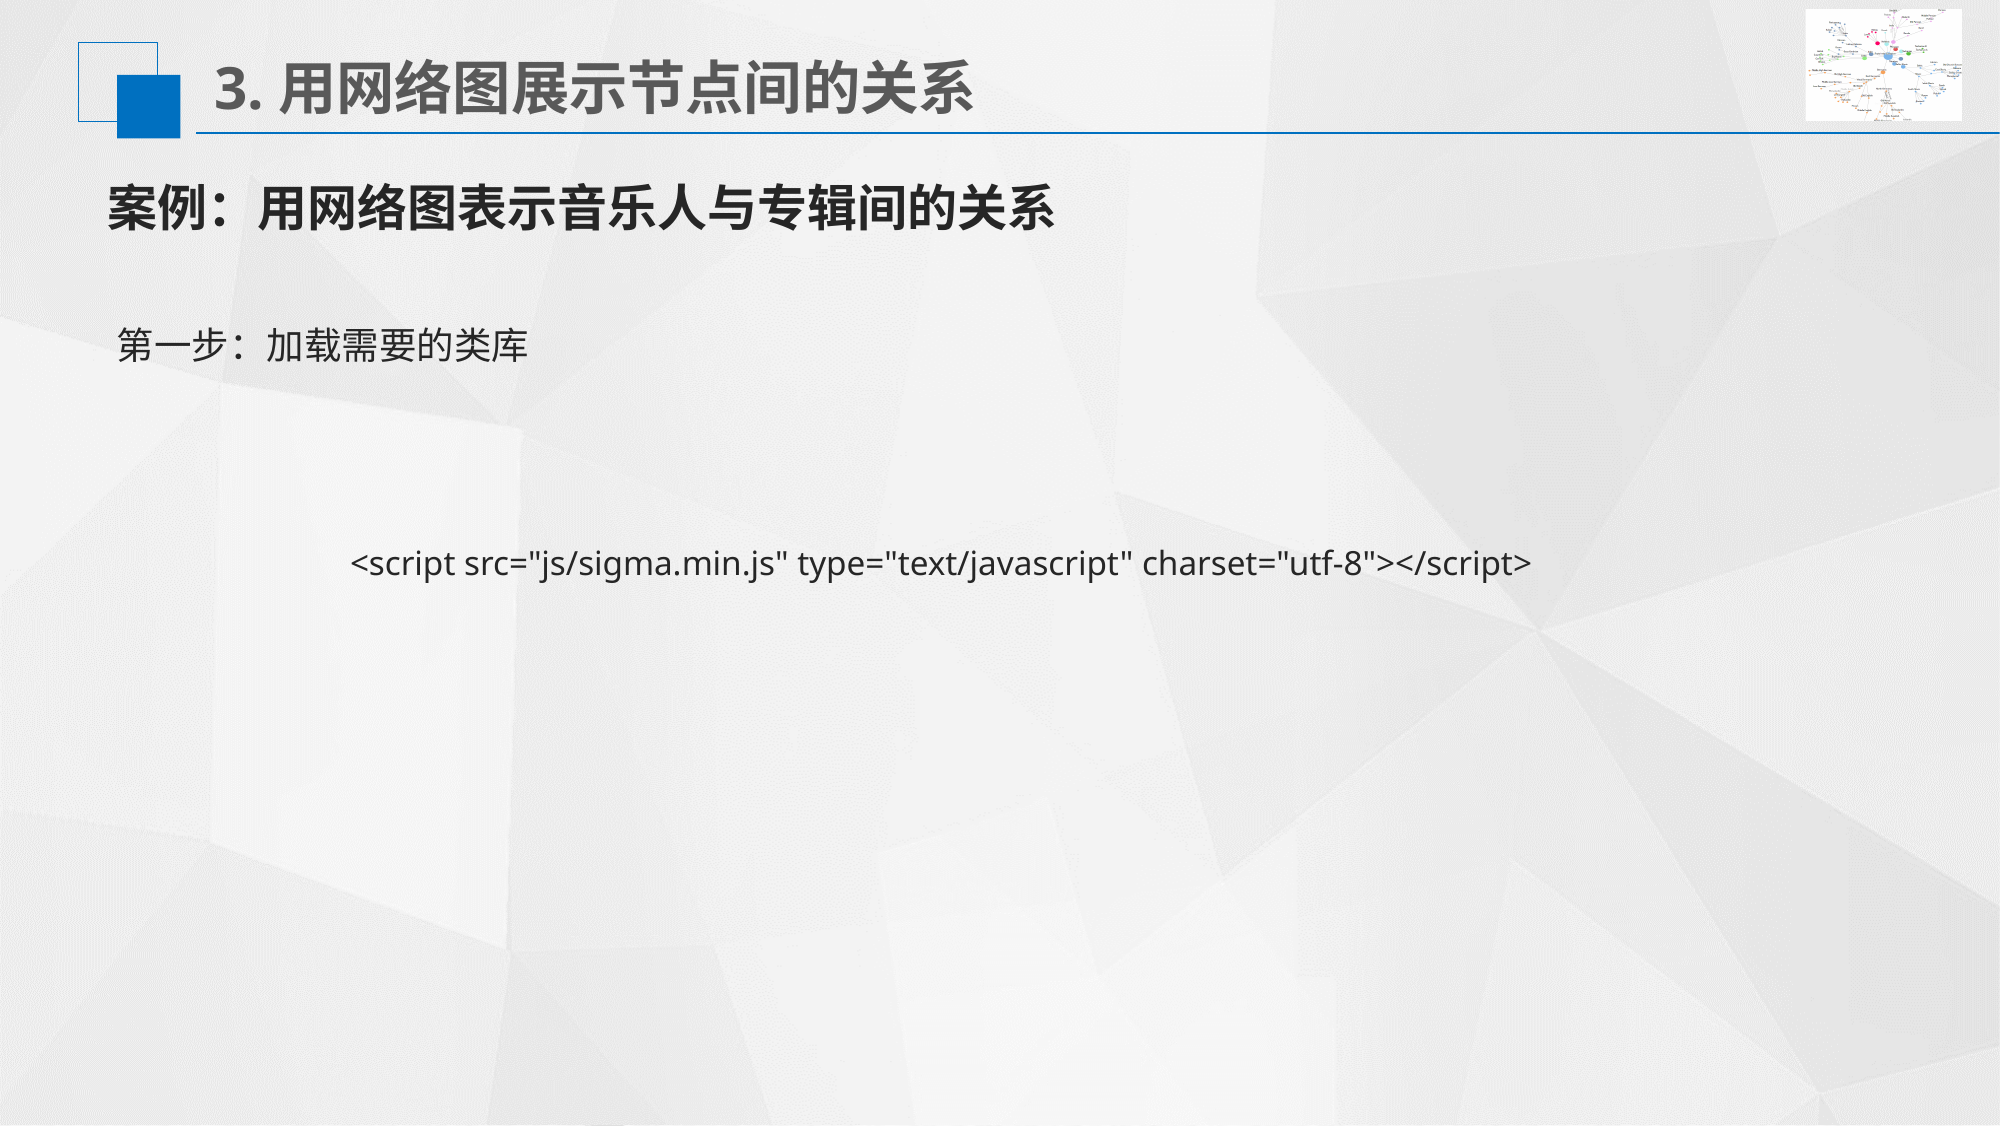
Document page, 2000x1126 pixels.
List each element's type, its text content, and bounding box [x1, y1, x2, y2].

picture [0, 0, 2000, 1126]
title 3.用网络图展示节点间的关系 [194, 42, 1378, 130]
text_box <script src="js/sigma.min.js" type="text/javascript" charset="utf-8"></script> [286, 534, 1806, 590]
text_box 第一步：加载需要的类库 [102, 314, 1768, 375]
text_box 案例：用网络图表示音乐人与专辑间的关系 [43, 169, 1485, 244]
